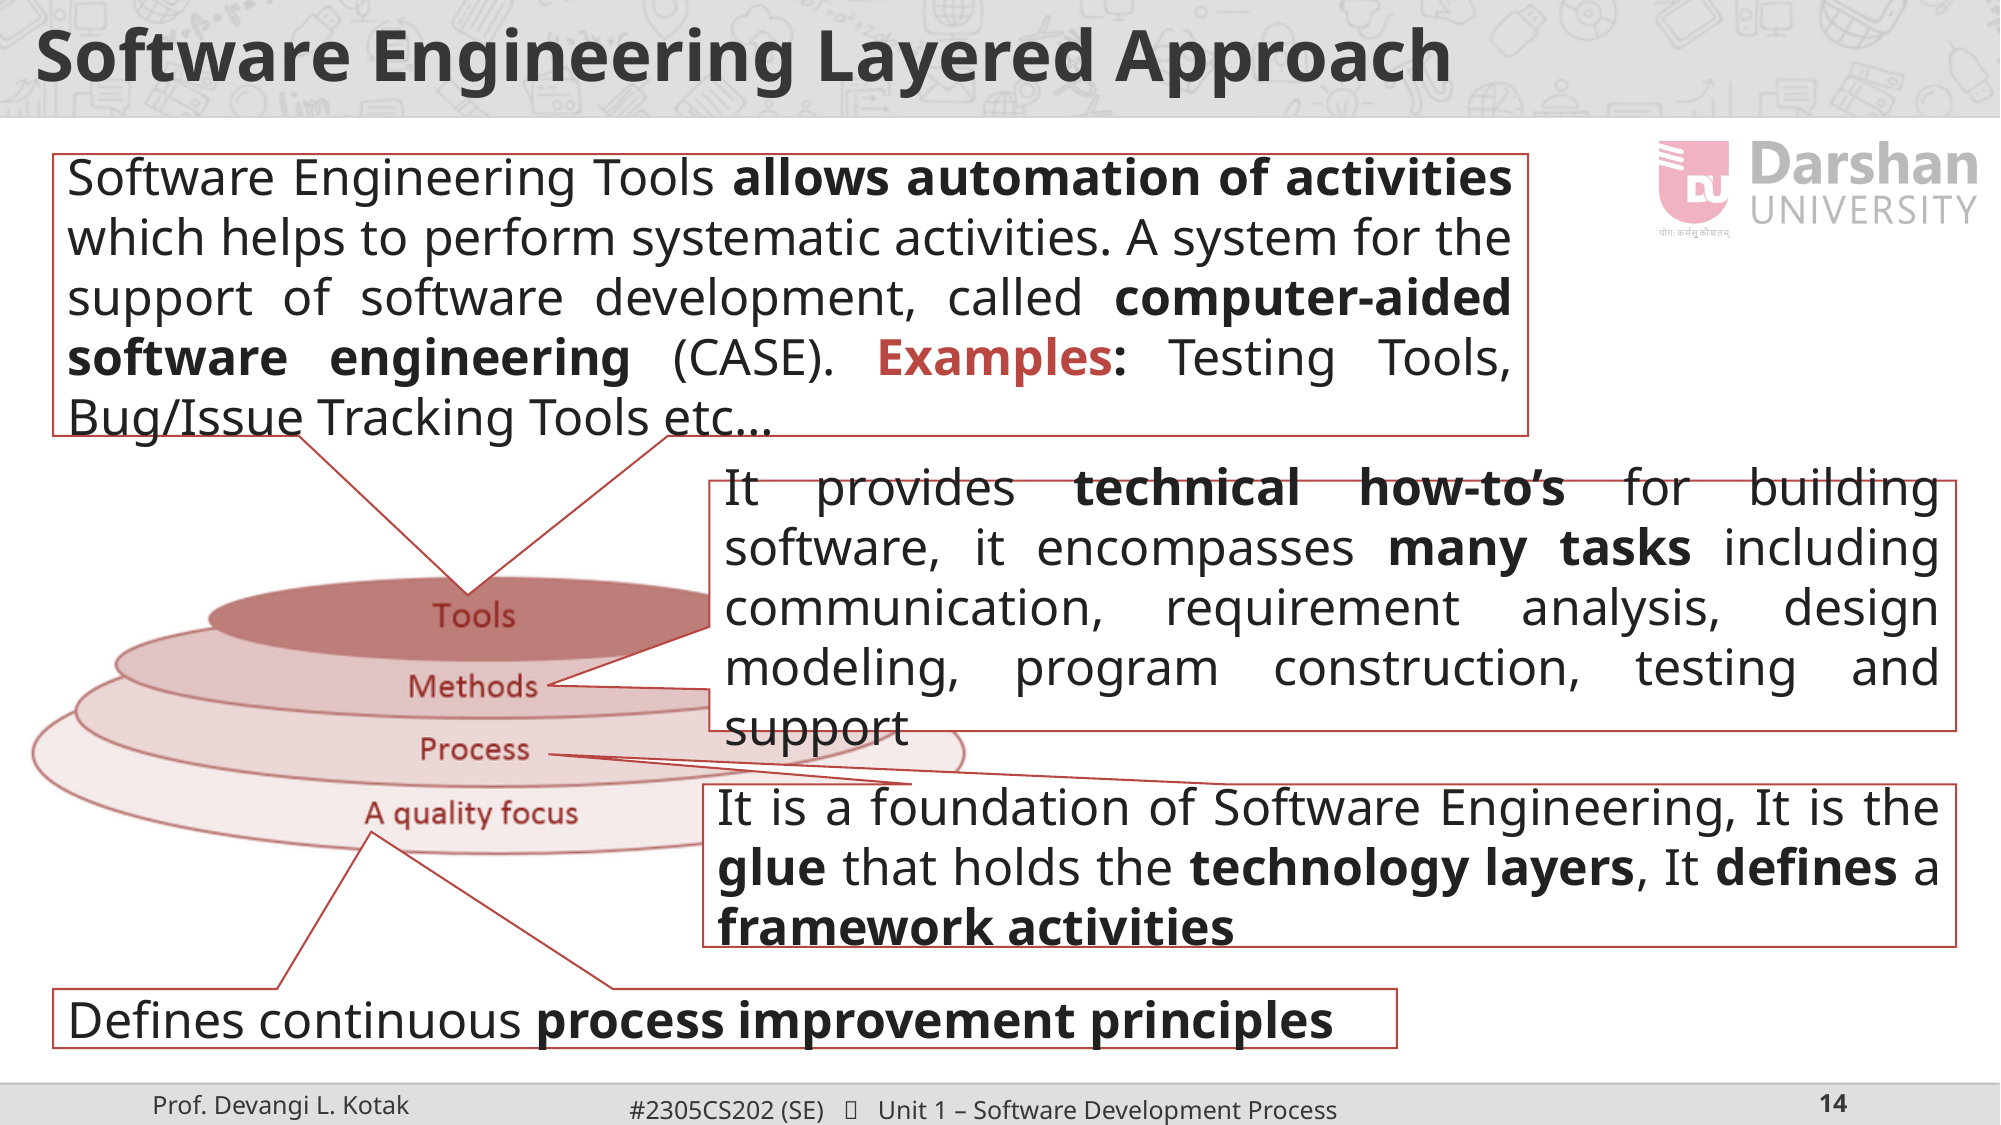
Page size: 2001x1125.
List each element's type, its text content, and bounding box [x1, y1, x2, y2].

text_box It is a foundation of Software Engineering, It is the glue that holds the technology layers, It defines a framework activities [702, 772, 1958, 948]
text_box Defines continuous process improvement principles [52, 866, 1398, 1050]
picture [18, 565, 982, 866]
text_box Software Engineering Tools allows automation of activities which helps to perform systematic activities. A system for the support of software development, called computer-aided software engineering (CASE). Examples: Testing Tools, Bug/Issue Tracking Tools etc… [52, 153, 1530, 565]
text_box It provides technical how-to’s for building software, it encompasses many tasks including communication, requirement analysis, design modeling, program construction, testing and support [708, 479, 1958, 733]
title Software Engineering Layered Approach [0, 0, 2000, 117]
